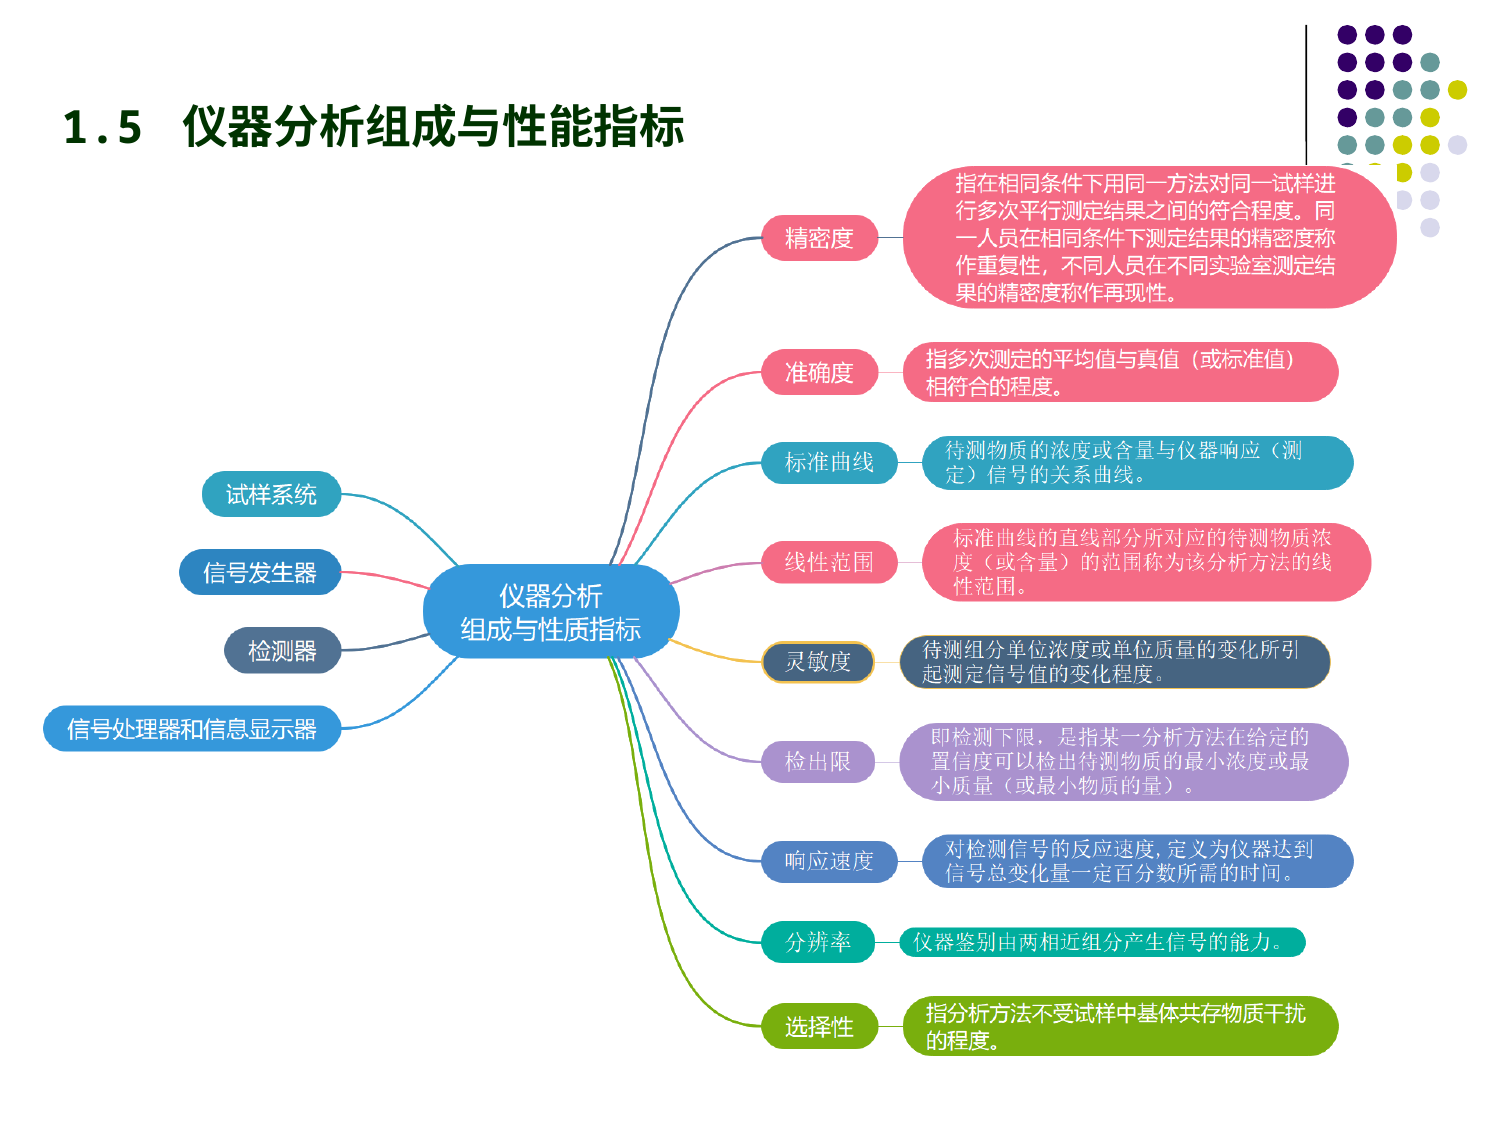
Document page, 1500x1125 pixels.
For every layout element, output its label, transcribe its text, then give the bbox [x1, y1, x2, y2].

text_box 1.5 仪器分析组成与性能指标 [46, 90, 727, 160]
picture [40, 165, 1397, 1056]
